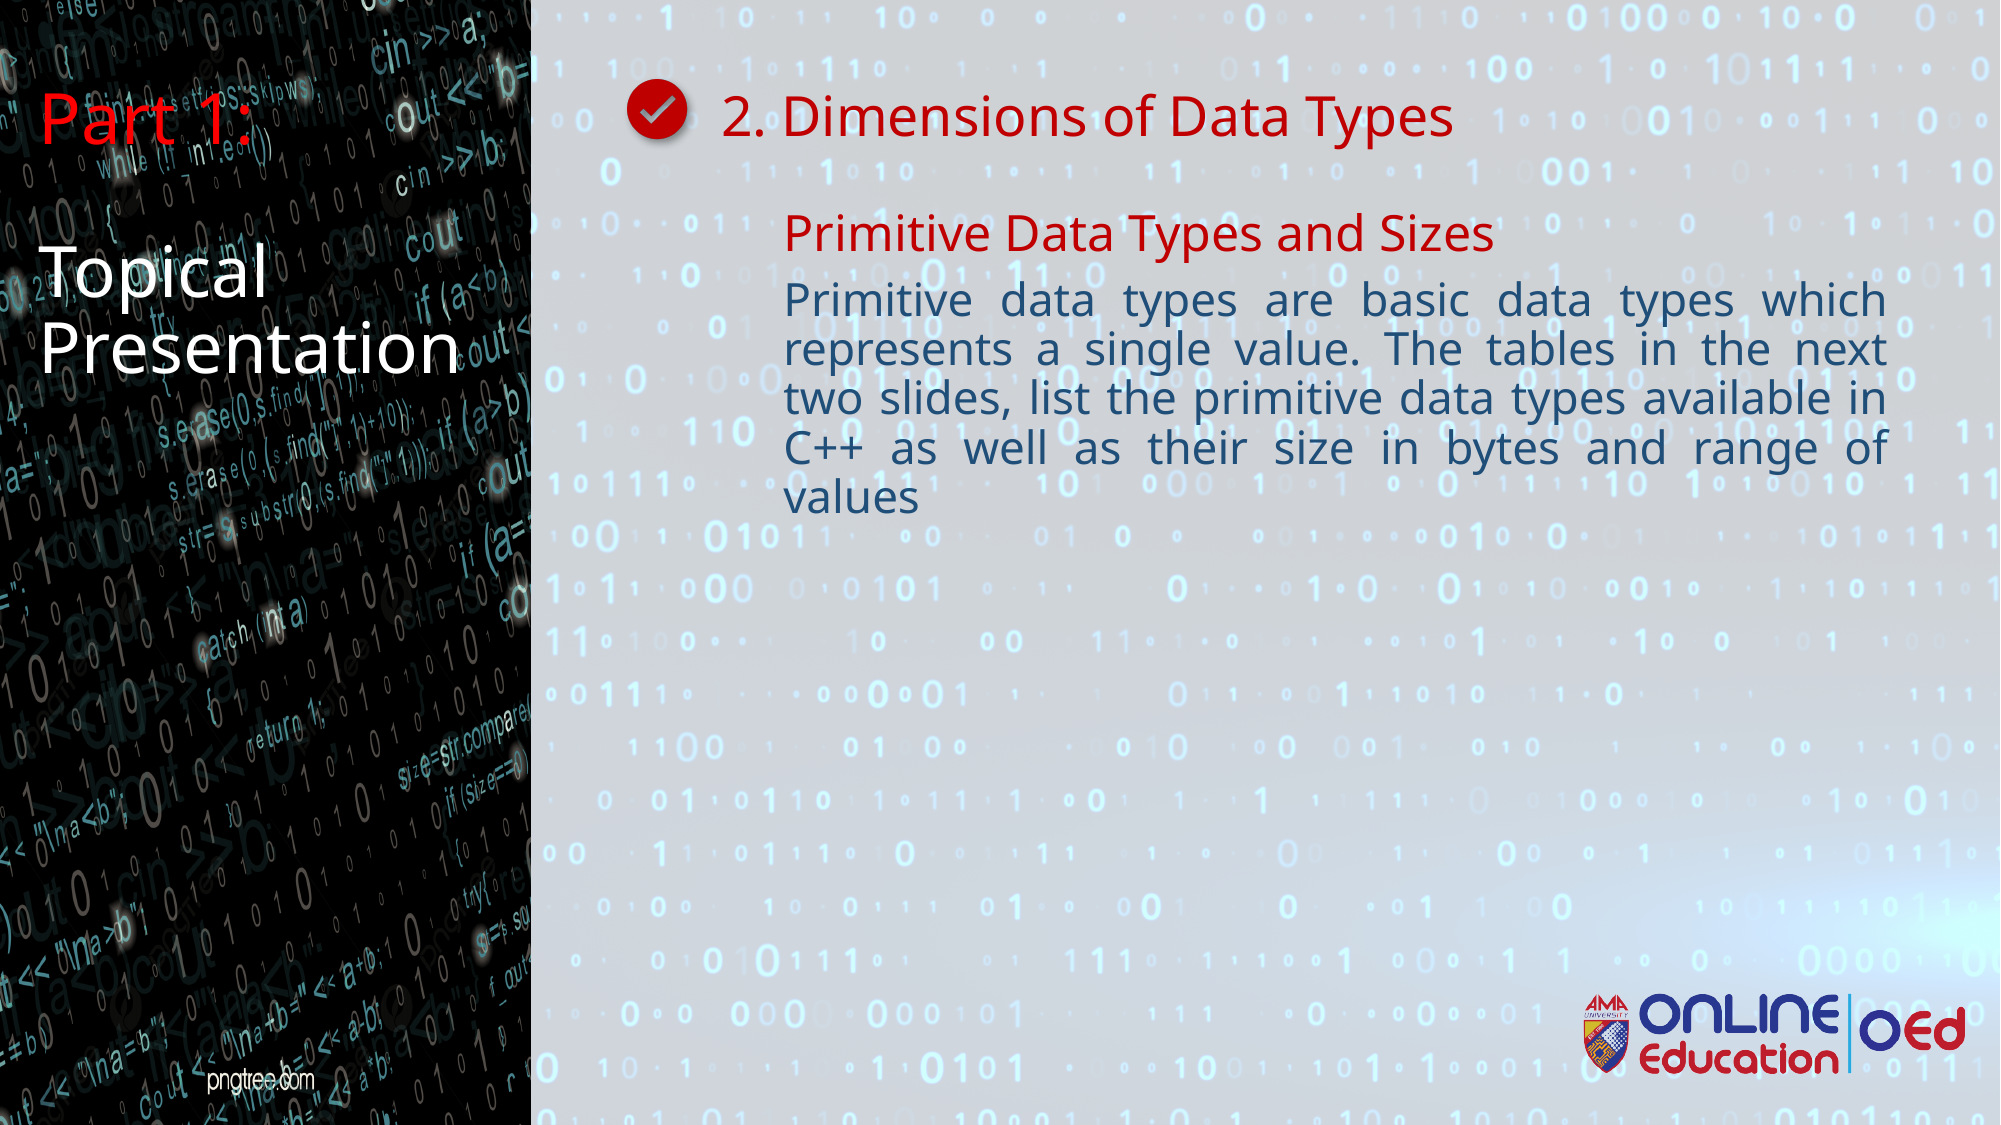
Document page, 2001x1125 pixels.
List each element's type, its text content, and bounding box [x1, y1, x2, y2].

text_box Primitive Data Types and Sizes [768, 193, 1821, 269]
picture [619, 71, 695, 147]
text_box Primitive data types are basic data types which represents a single value. The tables in the next two slides, list the primitive data types available in C++ as well as their size in bytes and range of values [768, 269, 1904, 569]
text_box 2. Dimensions of Data Types [706, 81, 1604, 157]
picture [1573, 976, 1978, 1093]
picture [0, 0, 531, 1125]
